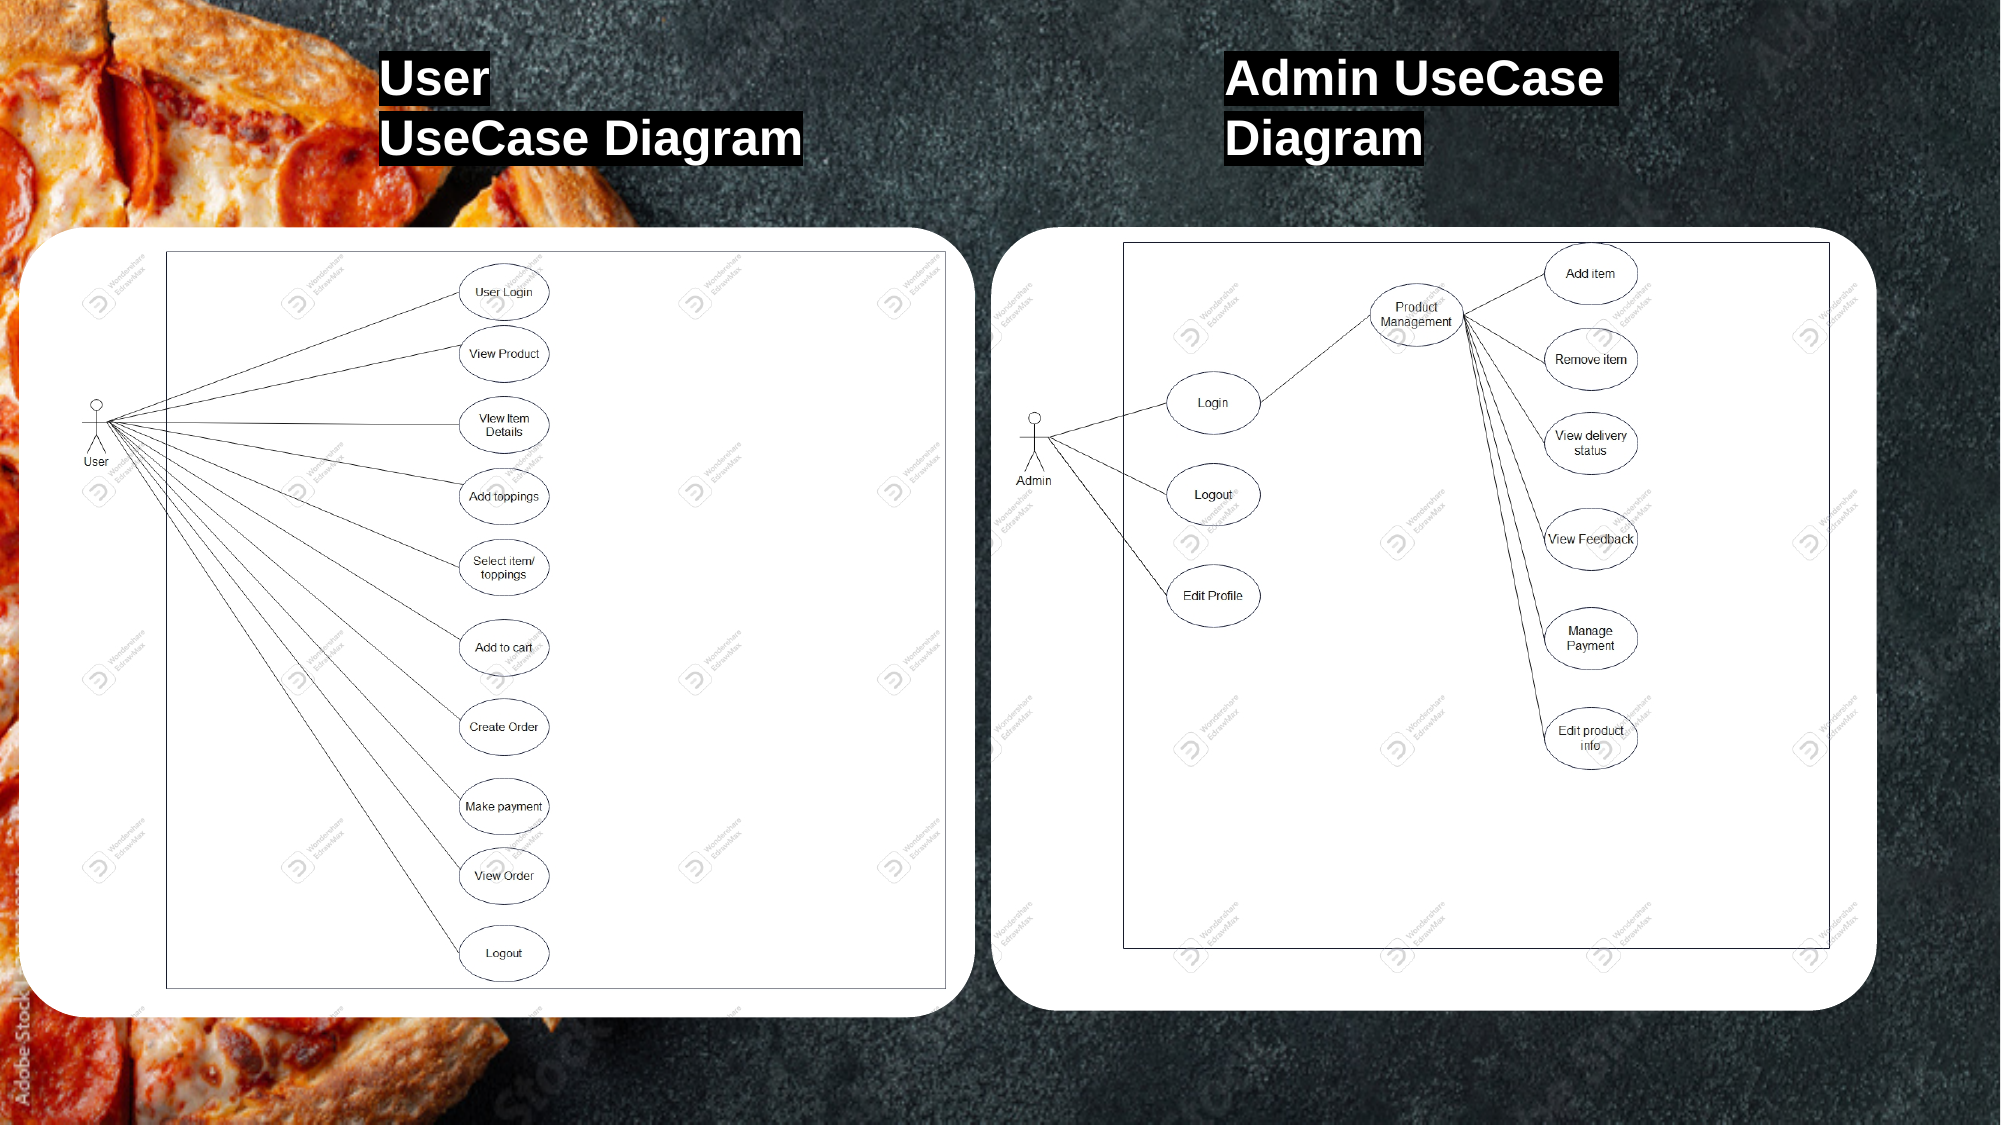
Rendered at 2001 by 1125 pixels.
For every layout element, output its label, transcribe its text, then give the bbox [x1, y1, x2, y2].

text_box Admin UseCase Diagram [1209, 38, 1692, 174]
picture [0, 0, 2001, 1125]
text_box User UseCase Diagram [364, 38, 847, 174]
